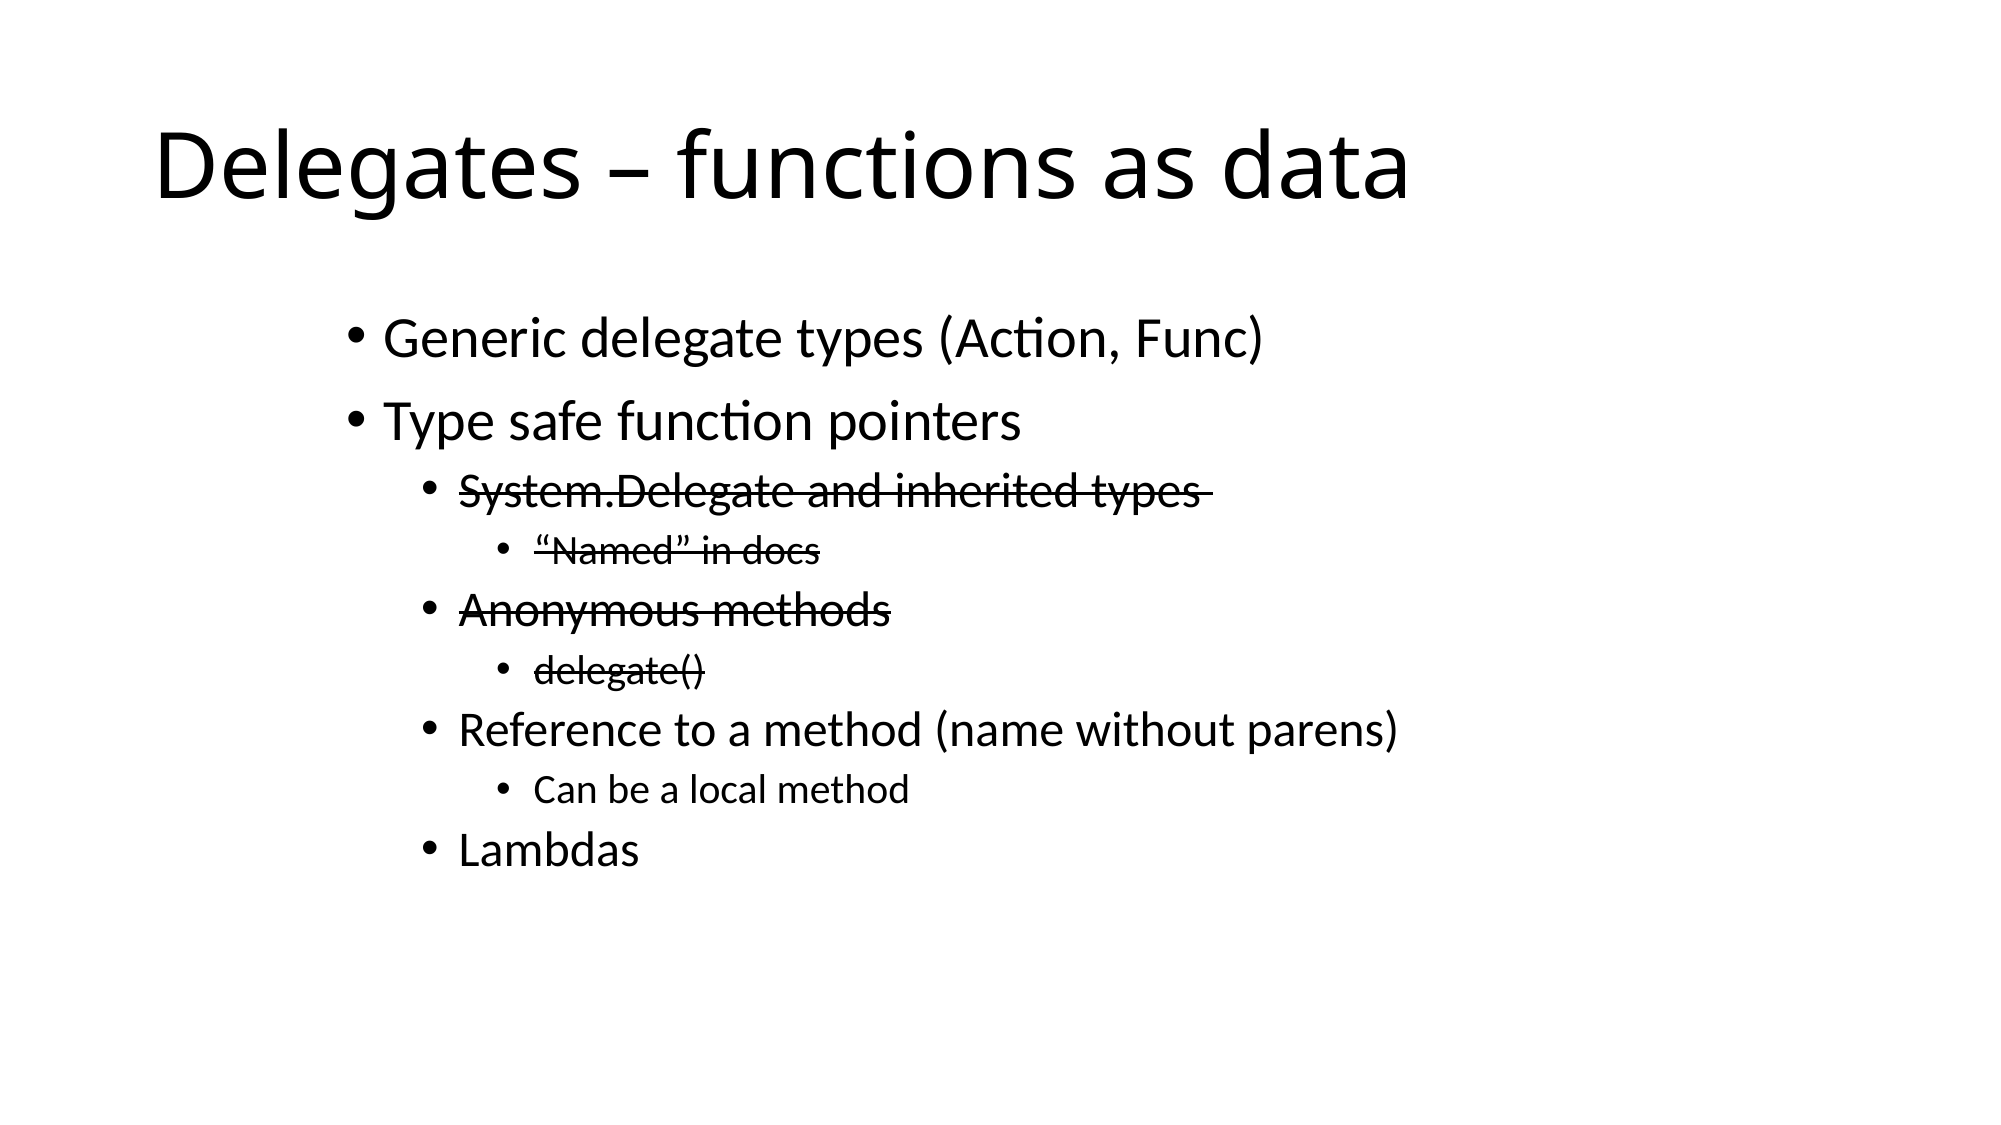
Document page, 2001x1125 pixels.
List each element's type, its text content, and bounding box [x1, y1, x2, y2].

list Generic delegate types (Action, Func) Type safe function pointers System.Delegate and inherited types “Named” in docs Anonymous methods delegate() Reference to a method (name without parens) Can be a local method Lambdas [331, 299, 1863, 1014]
title Delegates – functions as data [137, 59, 1863, 278]
